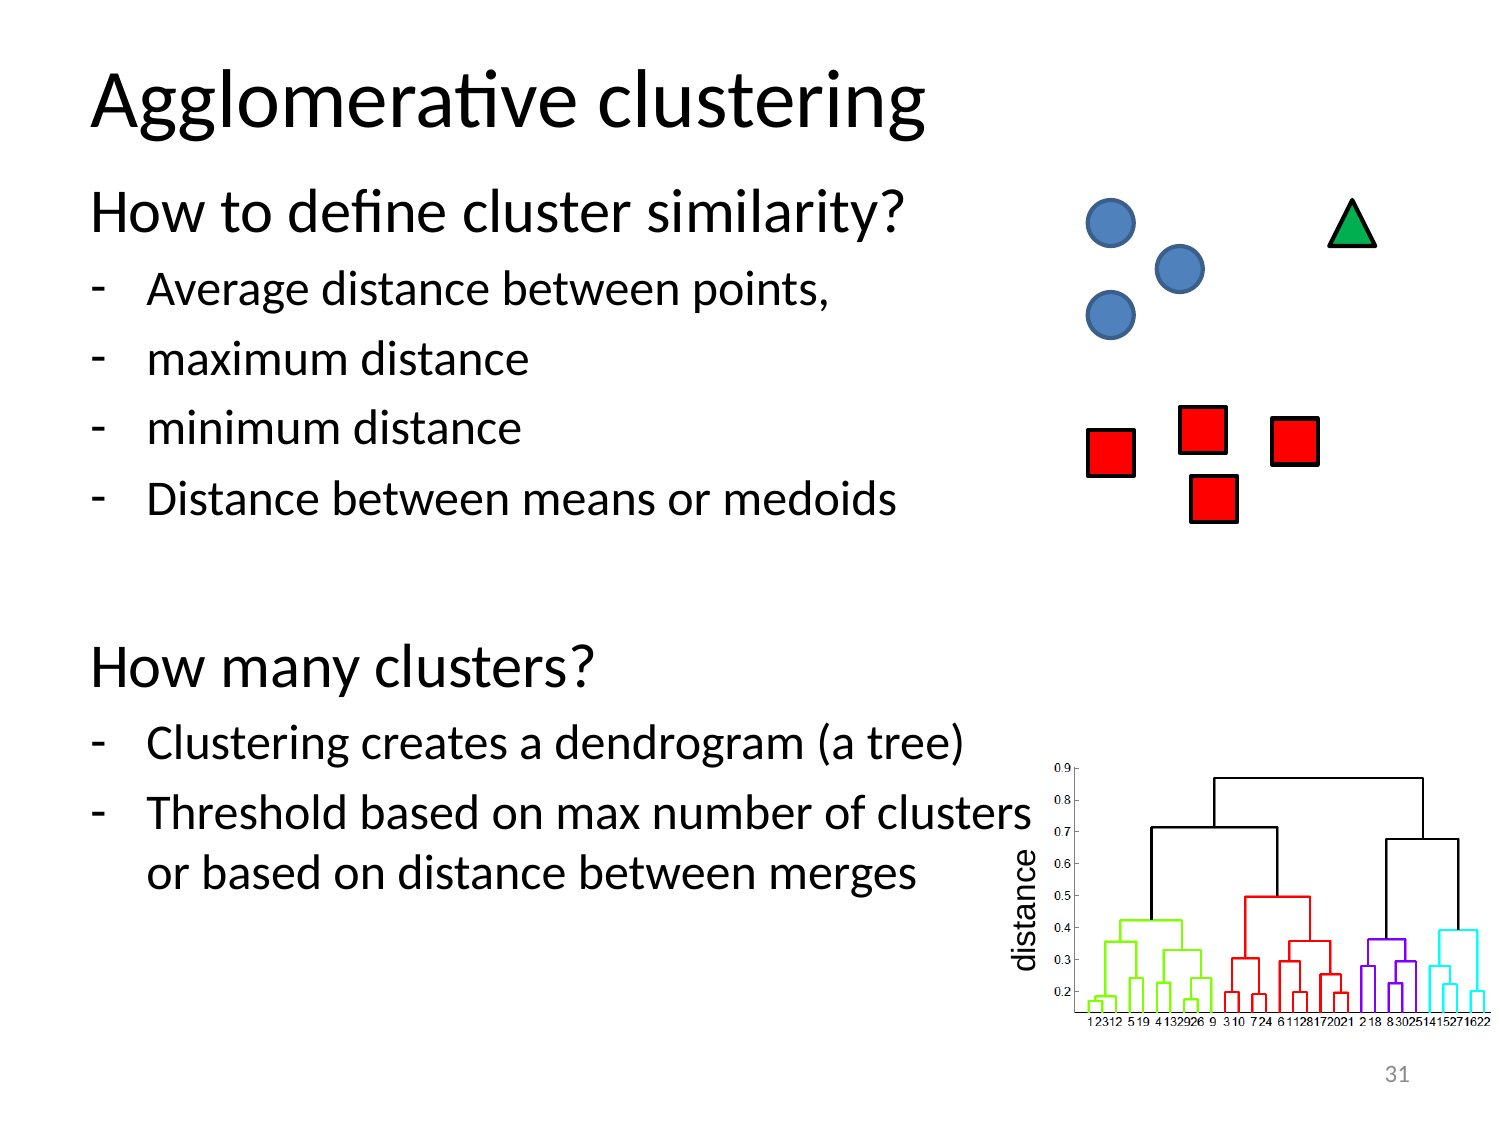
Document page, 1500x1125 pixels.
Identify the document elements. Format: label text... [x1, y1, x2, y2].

picture [1052, 762, 1491, 1026]
list How to define cluster similarity? Average distance between points, maximum distance minimum distance Distance between means or medoids How many clusters? Clustering creates a dendrogram (a tree) Threshold based on max number of clusters or based on distance between merges [75, 162, 1063, 1005]
text_box distance [994, 833, 1047, 988]
title Agglomerative clustering [75, 0, 1425, 188]
slide_number 31 [1074, 1042, 1425, 1103]
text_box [1087, 199, 1376, 523]
